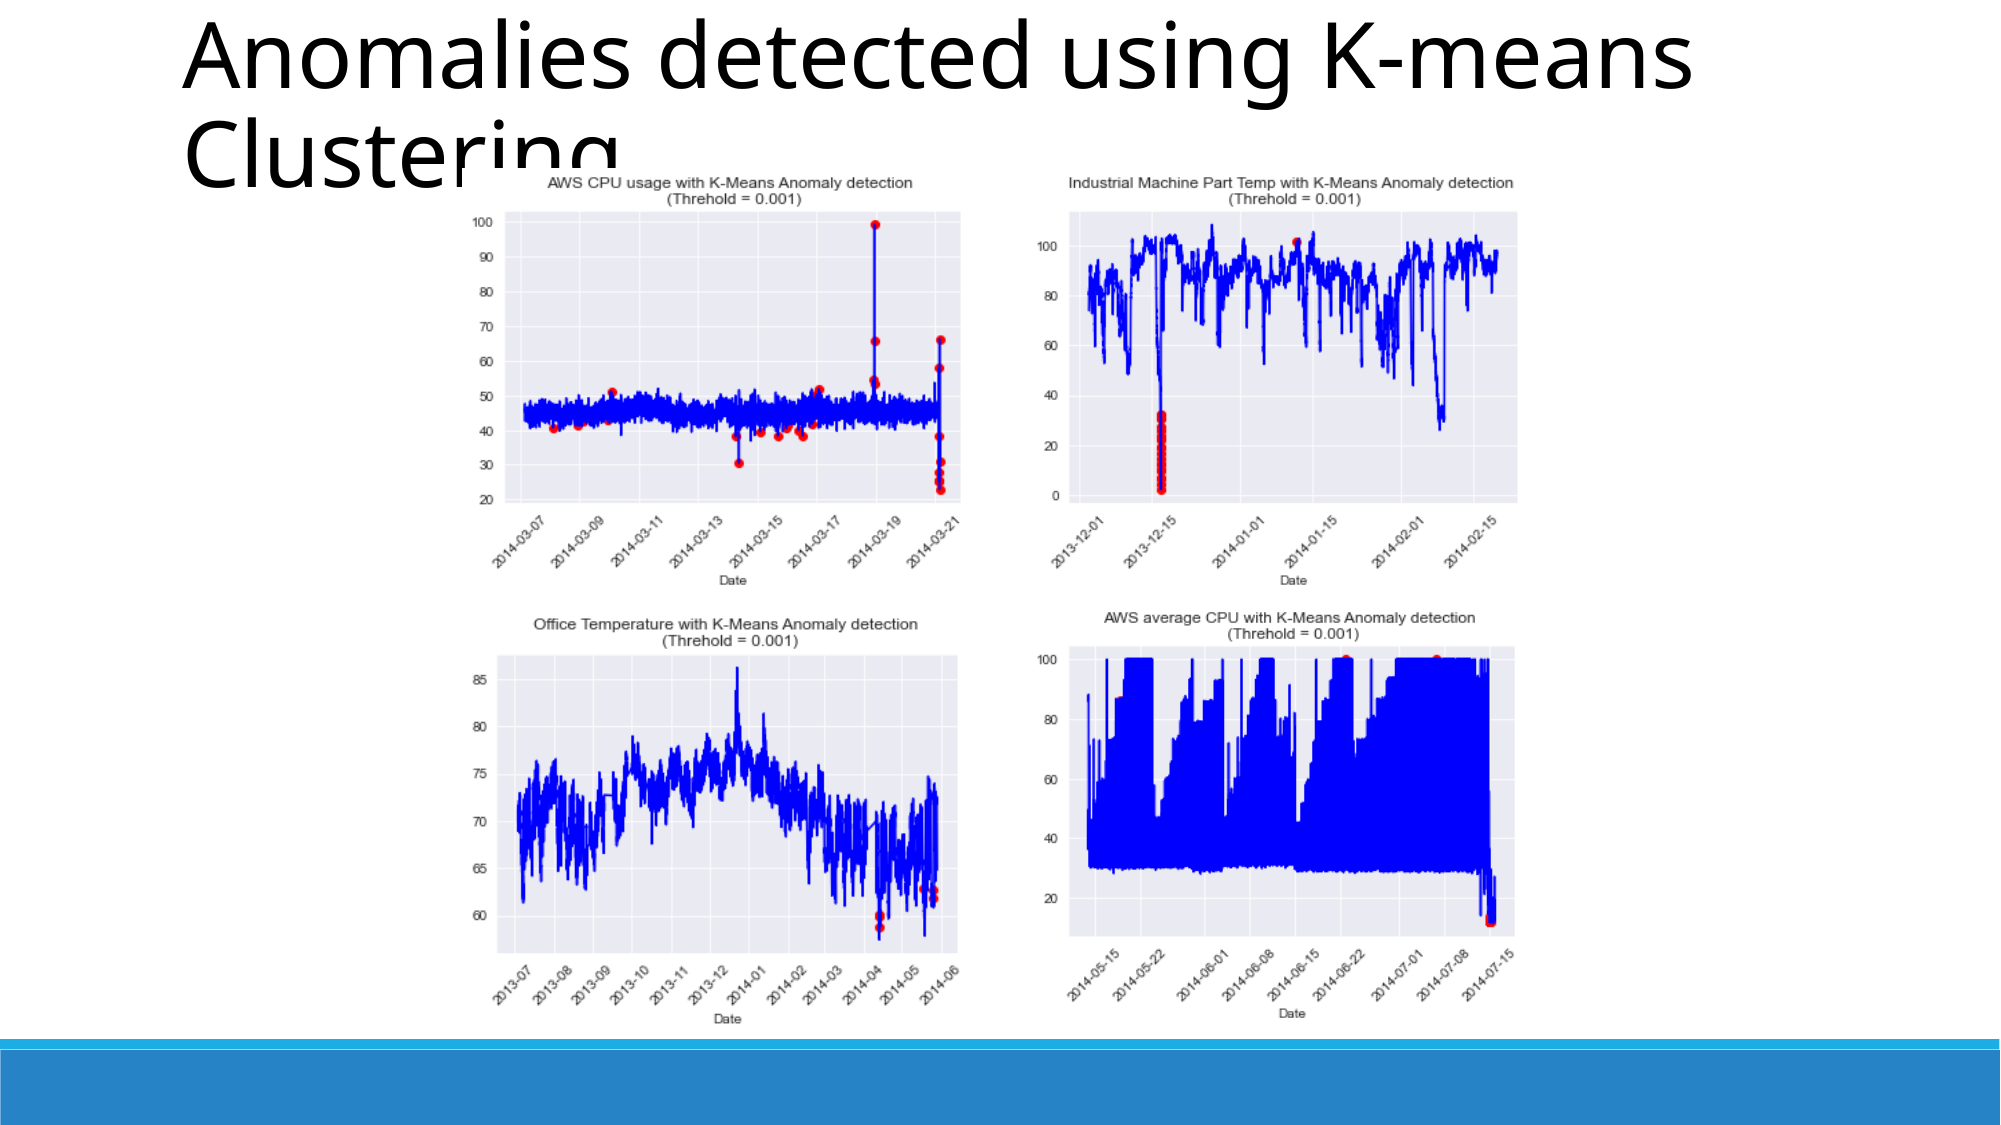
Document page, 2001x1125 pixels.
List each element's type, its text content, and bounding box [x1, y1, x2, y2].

picture [1026, 167, 1527, 597]
picture [462, 609, 974, 1037]
picture [1026, 602, 1527, 1030]
picture [462, 167, 974, 597]
text_box Anomalies detected using K-means Clustering [167, 0, 1887, 218]
